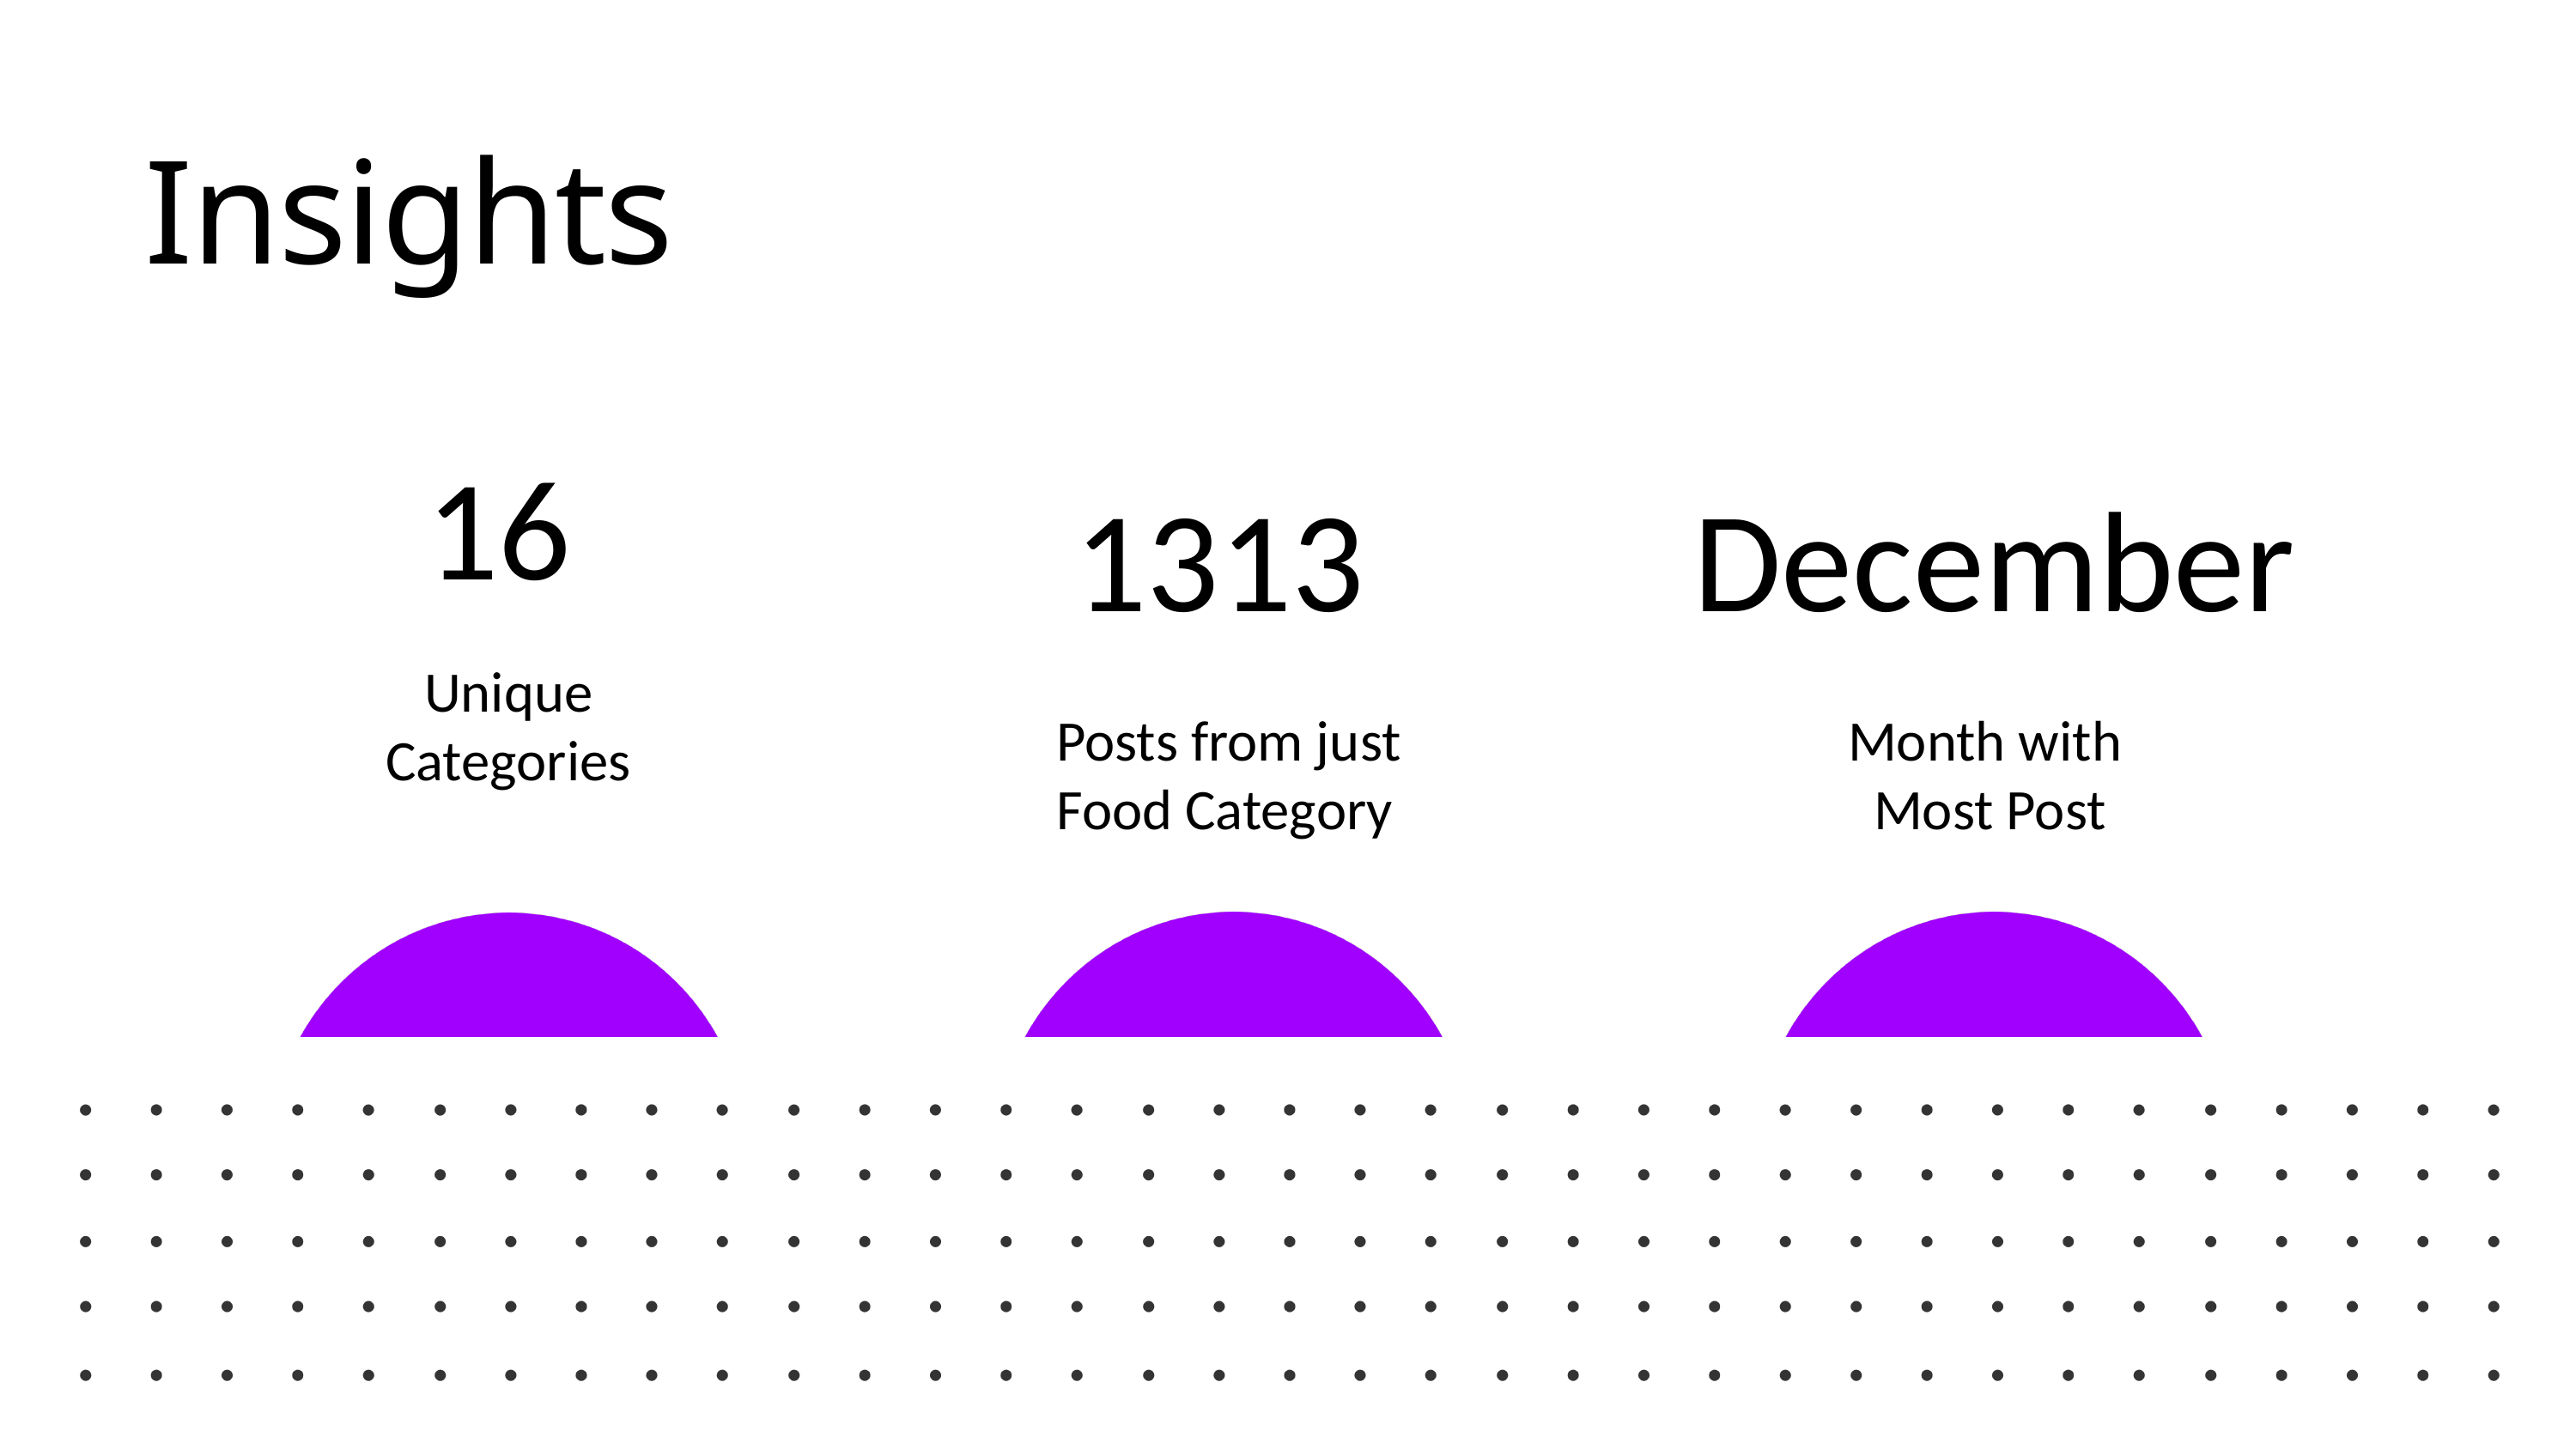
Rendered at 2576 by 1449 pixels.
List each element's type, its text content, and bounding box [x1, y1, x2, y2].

text_box Posts from just Food Category [1043, 697, 1441, 848]
text_box December [1680, 462, 2312, 646]
text_box Unique Categories [373, 648, 645, 798]
text_box Insights [144, 121, 799, 294]
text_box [72, 1099, 2504, 1385]
picture [299, 912, 719, 1037]
picture [1024, 912, 1443, 1037]
text_box Month with Most Post [1835, 697, 2158, 848]
text_box 16 [413, 430, 605, 615]
picture [1784, 912, 2204, 1037]
text_box 1313 [1061, 462, 1406, 646]
